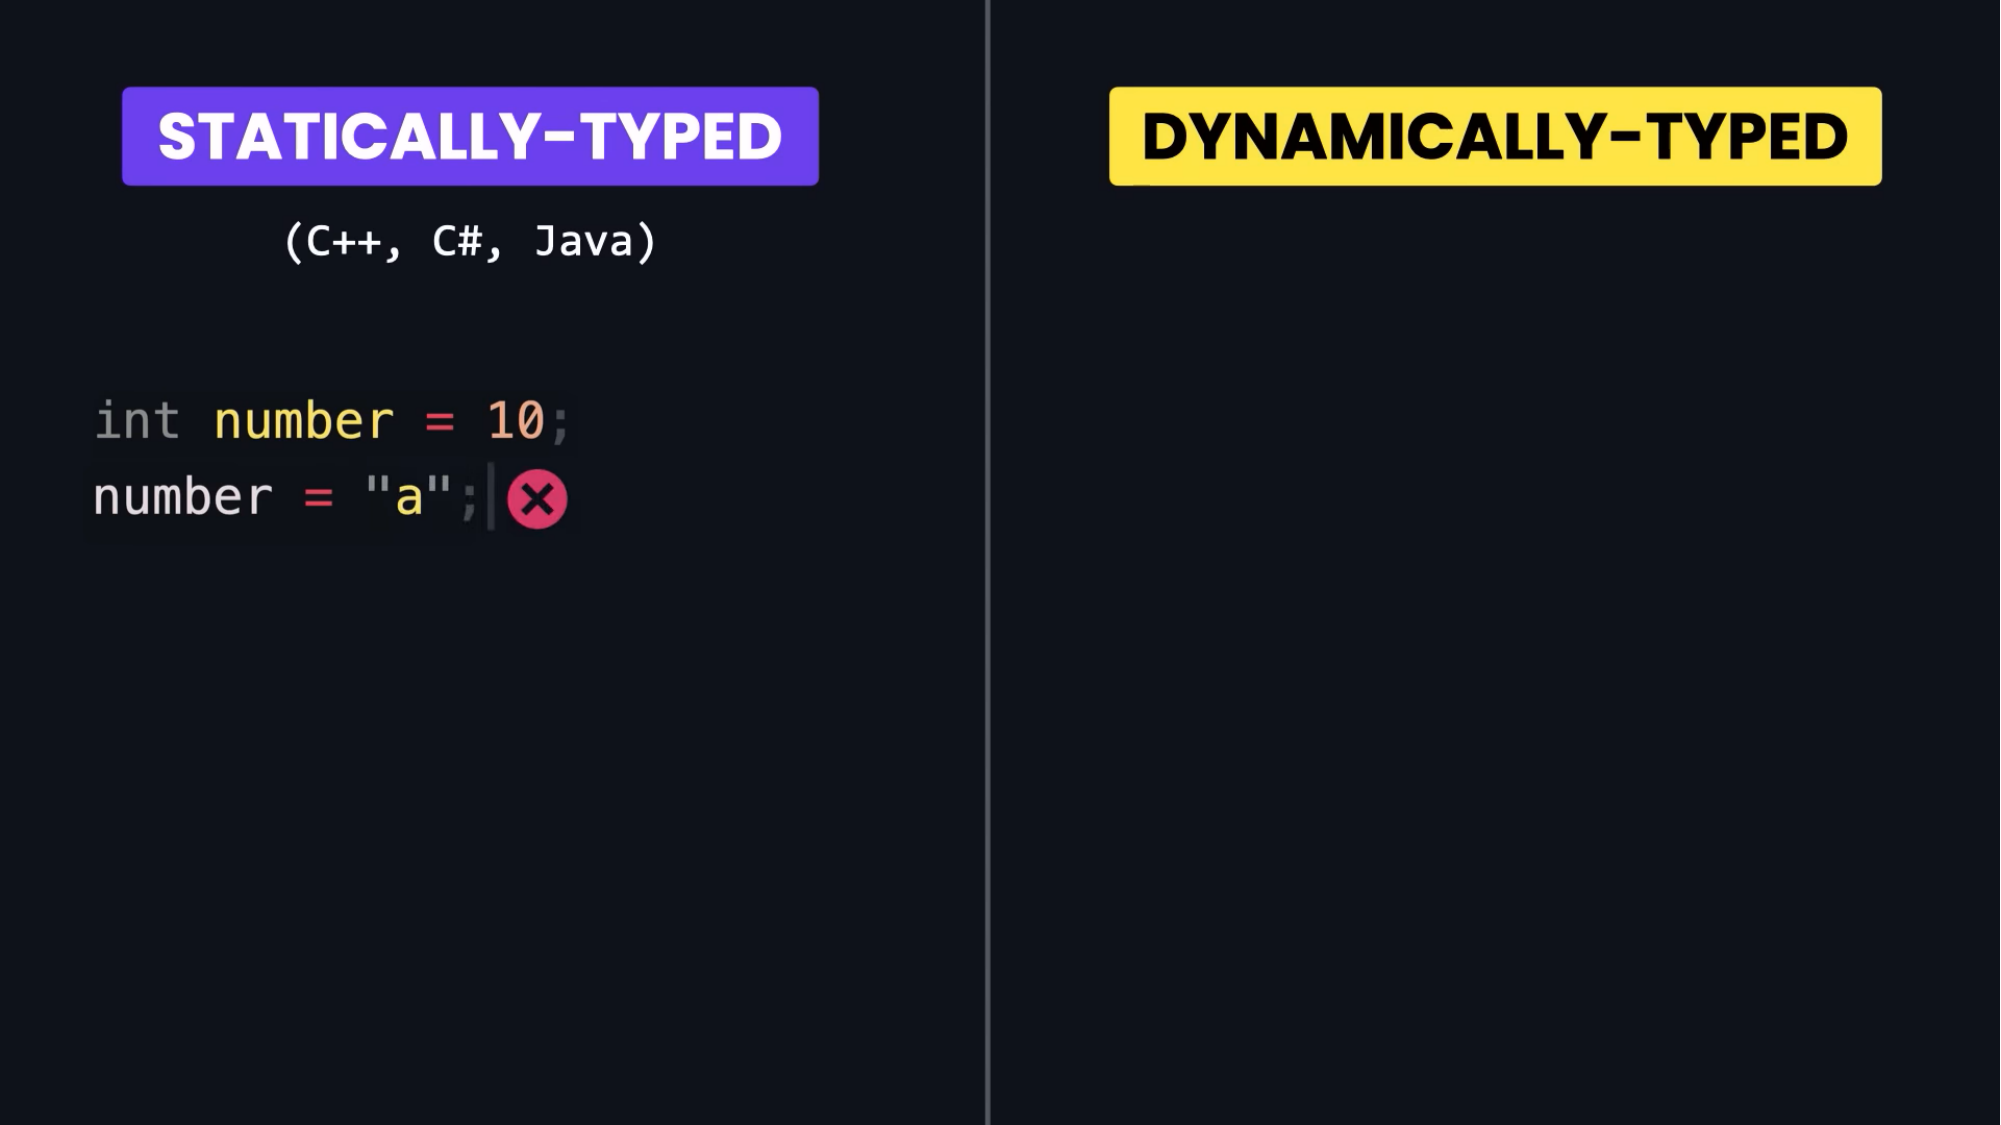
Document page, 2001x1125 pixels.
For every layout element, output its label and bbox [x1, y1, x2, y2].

list [0, 0, 2000, 1125]
